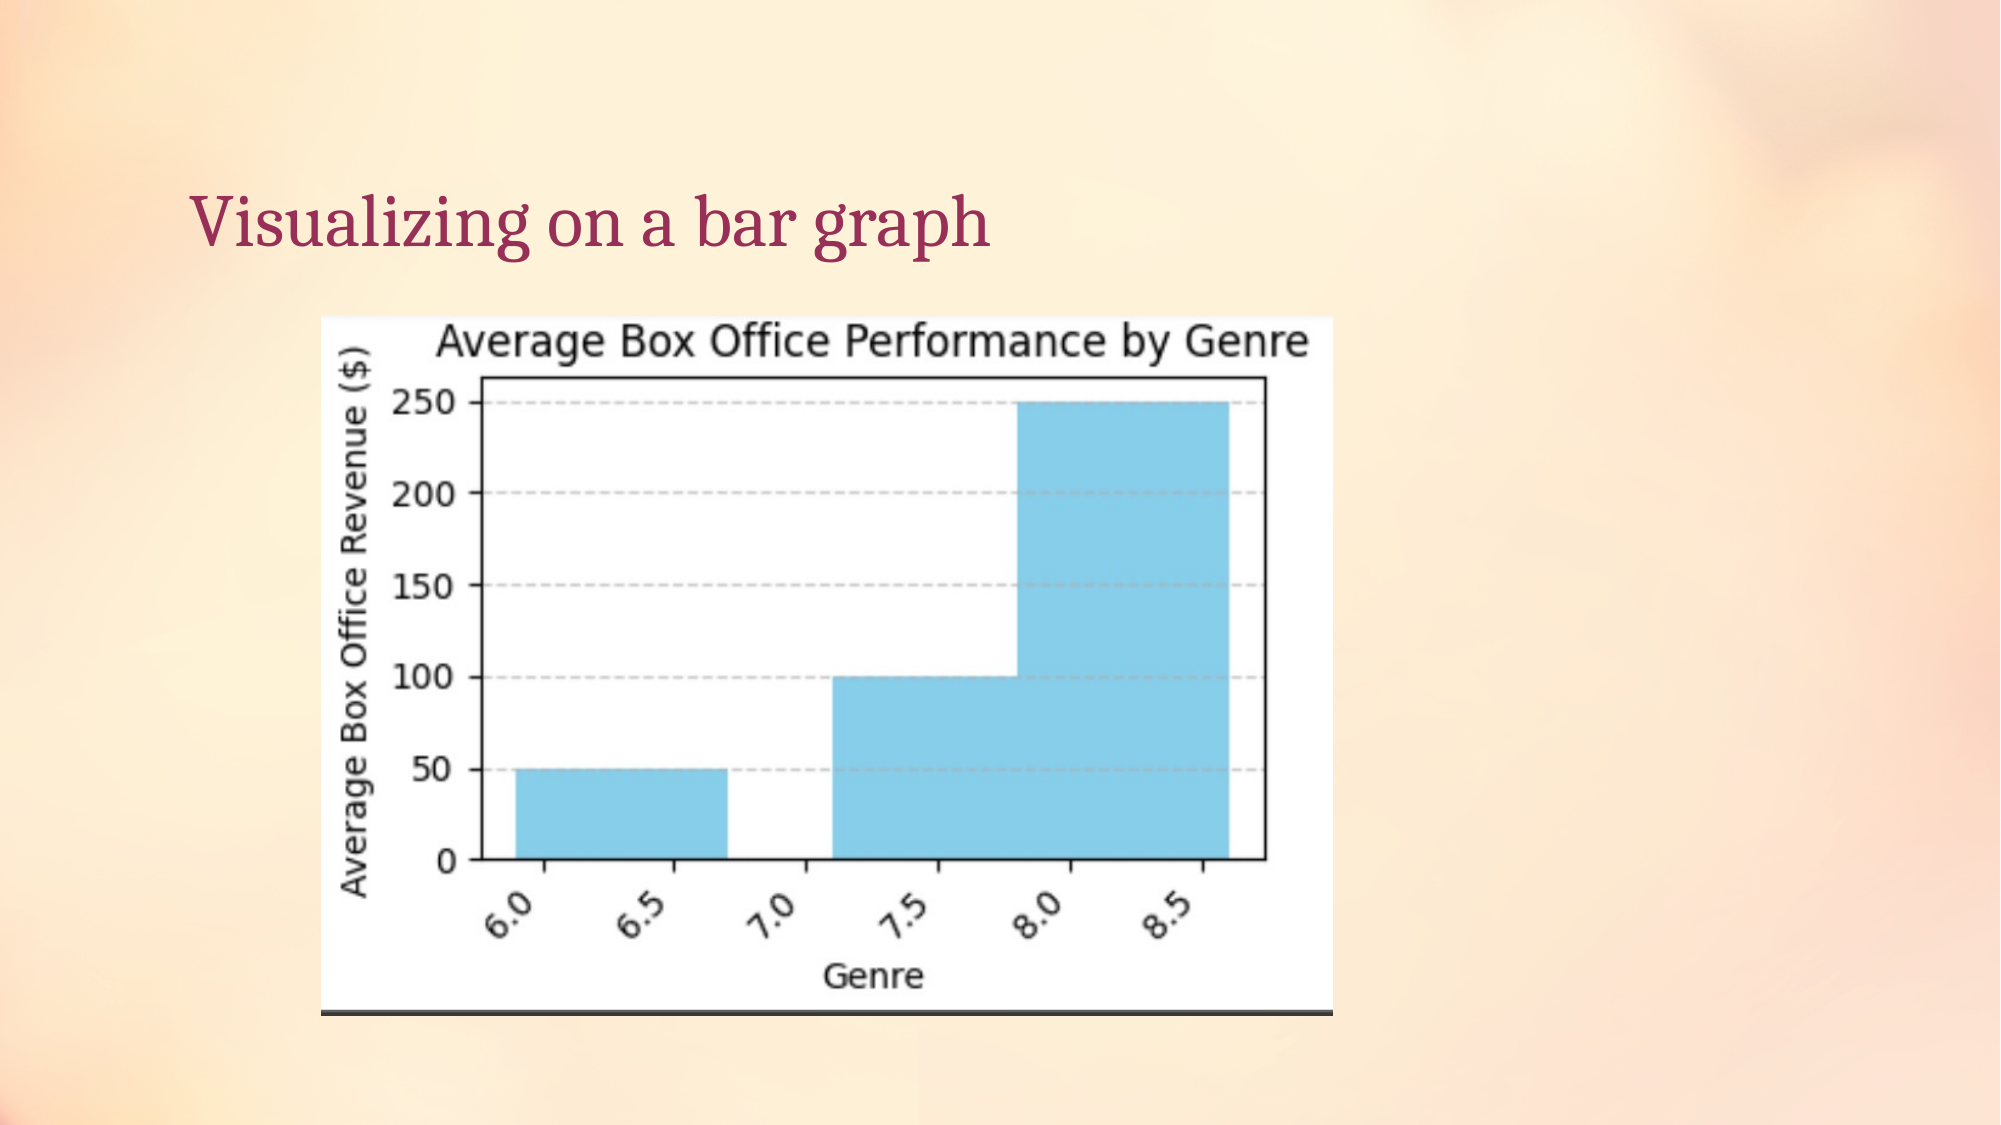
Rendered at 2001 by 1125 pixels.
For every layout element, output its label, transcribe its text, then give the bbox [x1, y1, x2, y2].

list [320, 315, 1333, 1016]
picture [0, 0, 2001, 1125]
title Visualizing on a bar graph [174, 75, 1825, 271]
